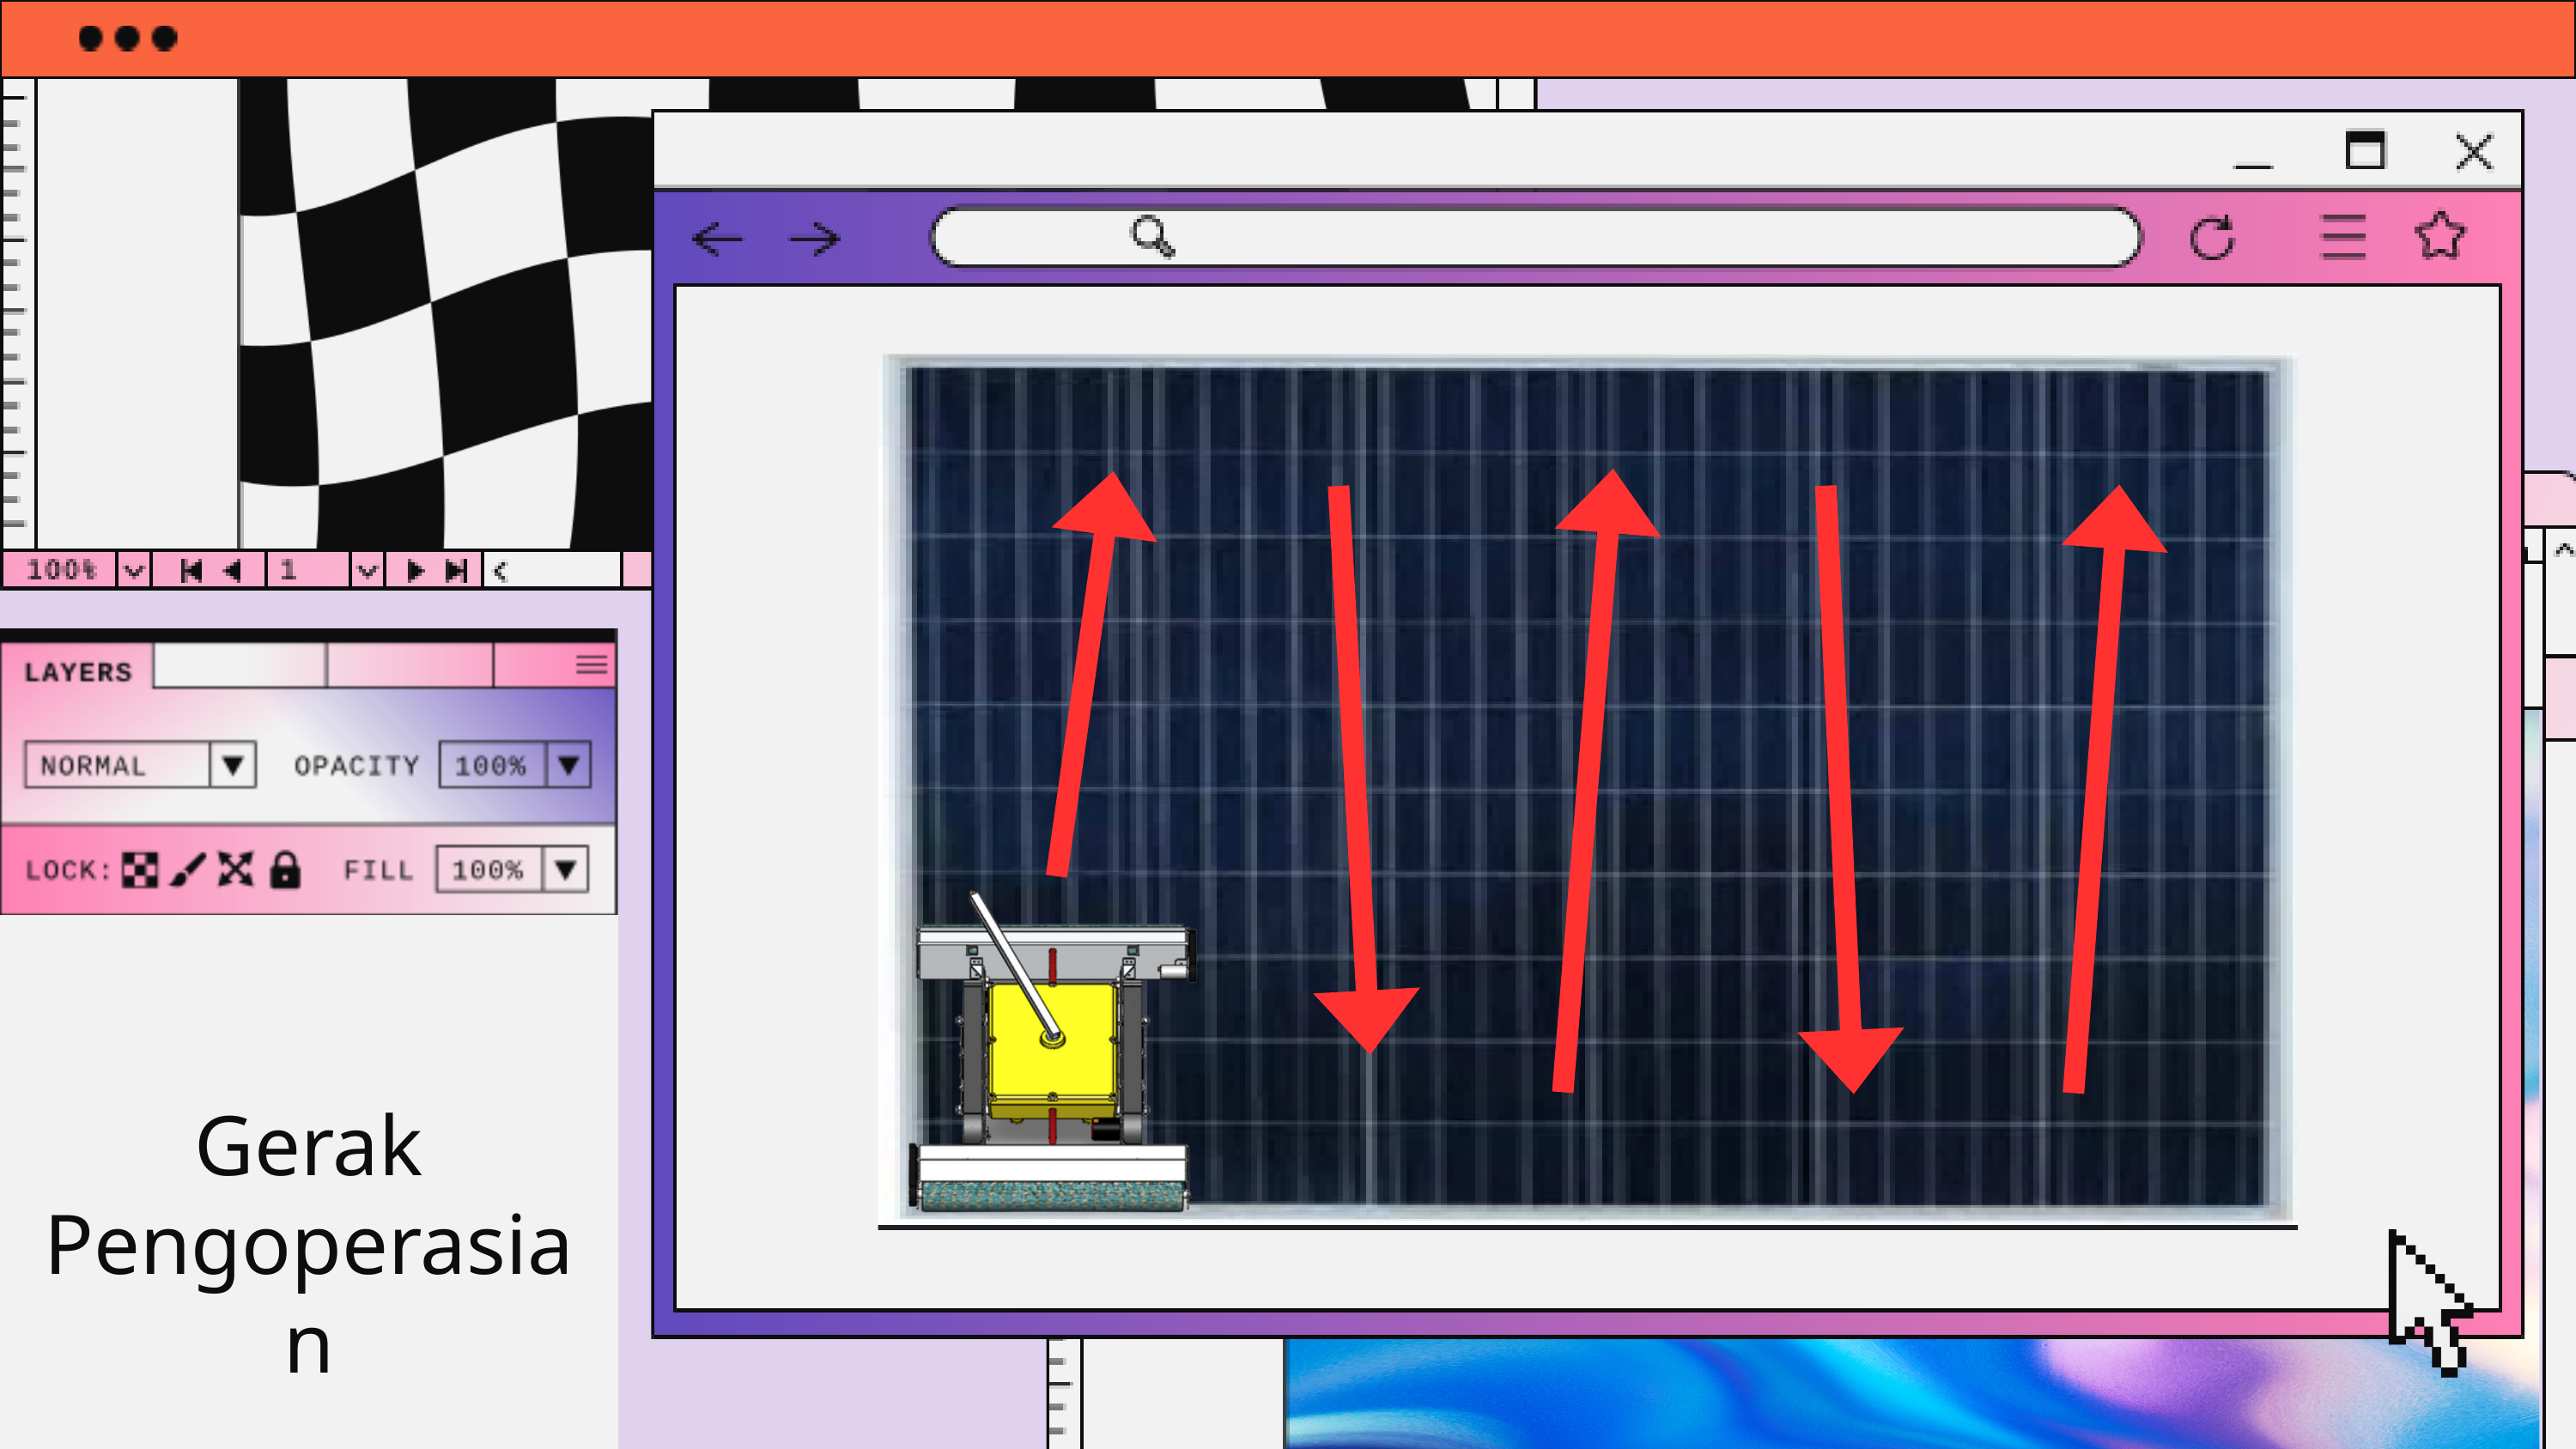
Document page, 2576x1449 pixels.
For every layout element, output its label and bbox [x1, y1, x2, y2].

text_box [0, 88, 1538, 591]
text_box [0, 0, 2576, 78]
text_box [0, 628, 618, 914]
text_box [1046, 470, 2576, 1449]
text_box [0, 914, 618, 1449]
text_box [651, 109, 2525, 1339]
